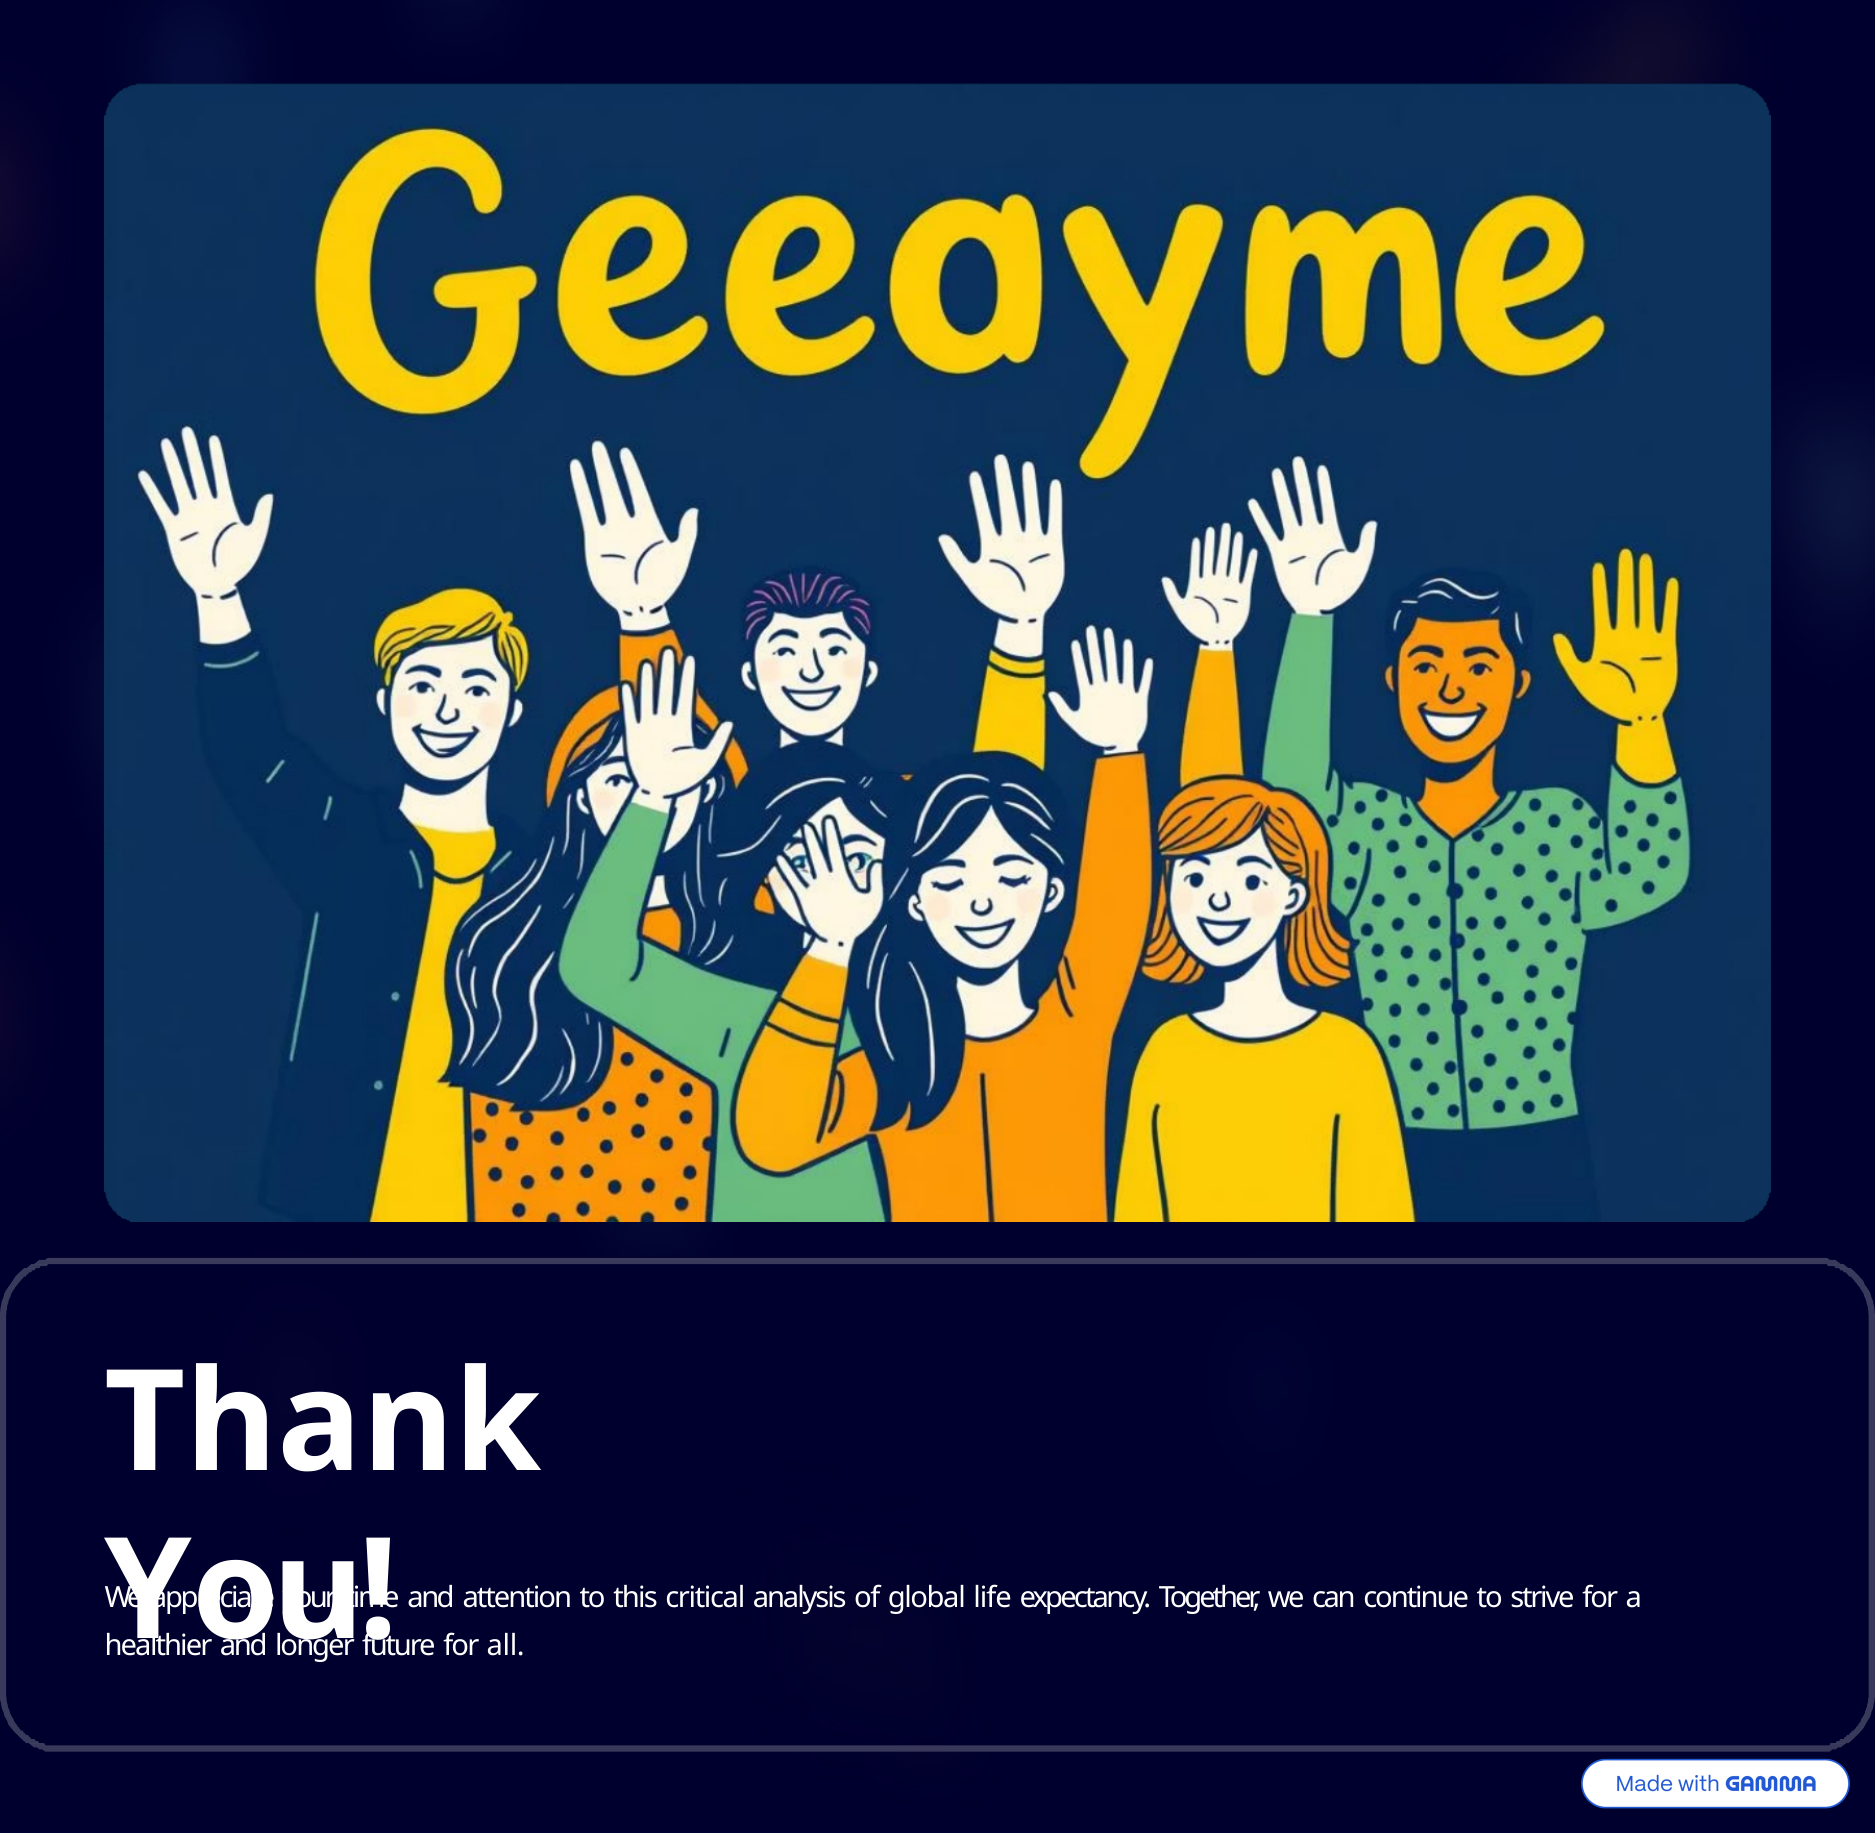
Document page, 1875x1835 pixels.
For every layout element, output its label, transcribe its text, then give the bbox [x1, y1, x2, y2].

text_box Thank You! [102, 1662, 812, 1668]
text_box Thank You! [102, 1327, 812, 1563]
picture [104, 82, 1771, 1222]
text_box We appreciate your time and attention to this critical analysis of global life expectancy. Together, we can continue to strive for a healthier and longer future for all. [102, 1563, 1728, 1662]
picture [1571, 1748, 1860, 1819]
